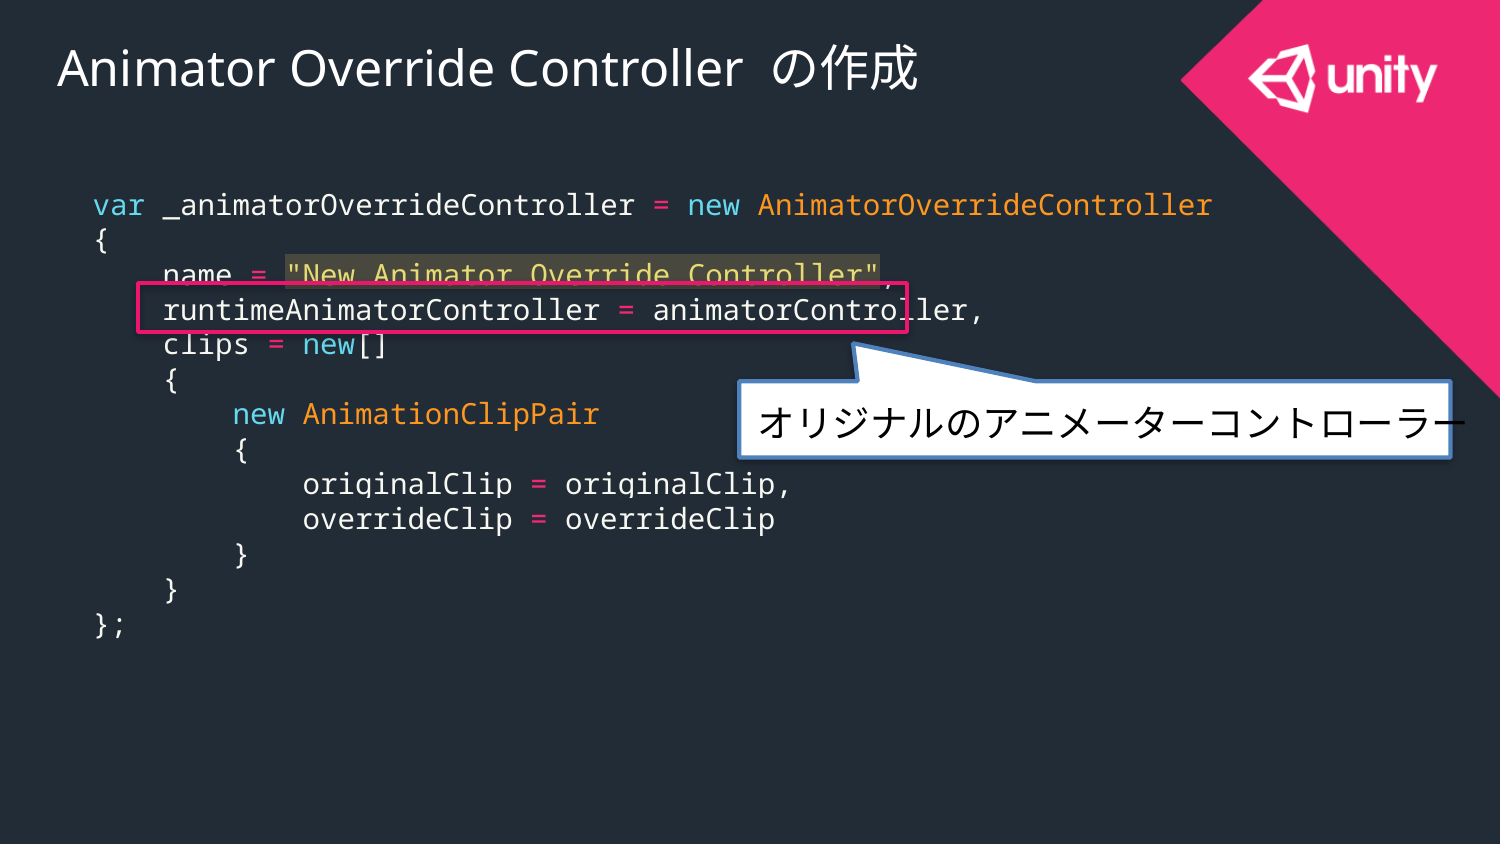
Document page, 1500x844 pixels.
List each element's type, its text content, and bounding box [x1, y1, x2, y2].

text_box var _animatorOverrideController = new AnimatorOverrideController { name = "New Animator Override Controller", runtimeAnimatorController = animatorController, clips = new[] { new AnimationClipPair { originalClip = originalClip, overrideClip = overrideClip } } }; [0, 178, 1253, 648]
title Animator Override Controller の作成 [56, 31, 1174, 103]
picture [1180, 0, 1500, 400]
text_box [738, 380, 1473, 458]
text_box [137, 282, 908, 332]
